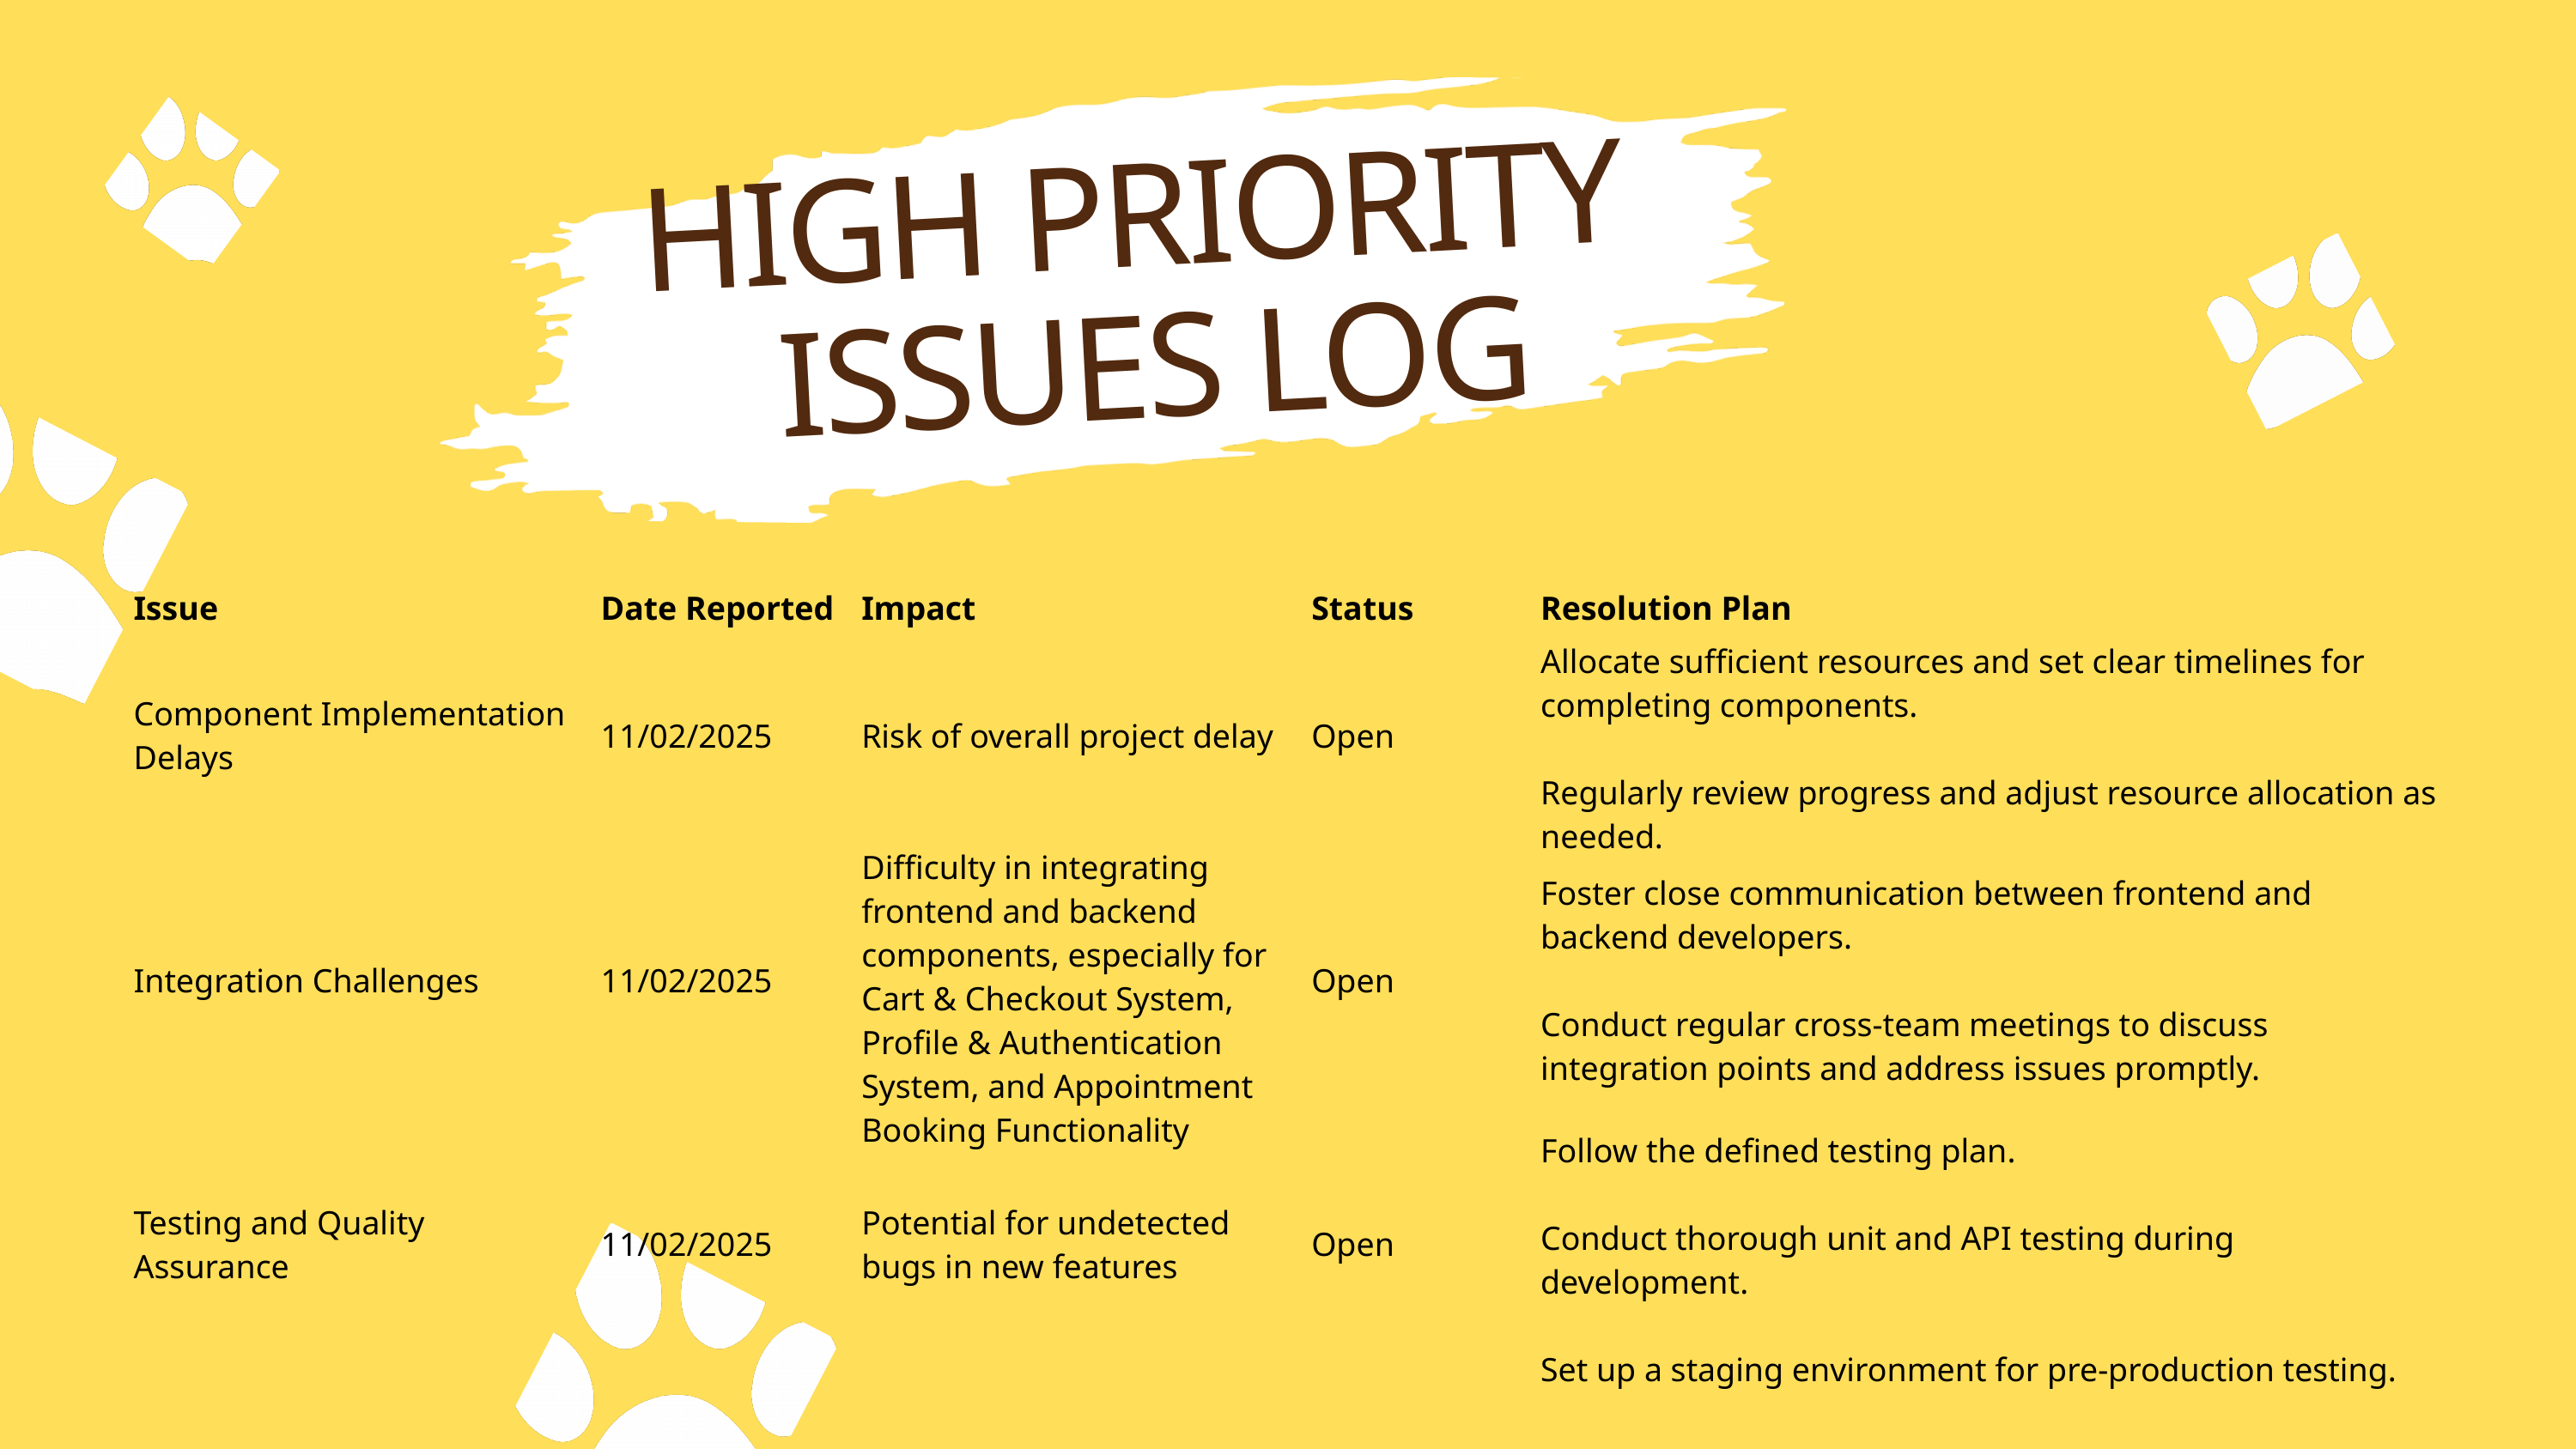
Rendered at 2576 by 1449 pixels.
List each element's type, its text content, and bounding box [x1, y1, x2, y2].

text_box [442, 67, 1787, 179]
table_cell Difficulty in integrating frontend and backend components, especially for Cart & Checkout System, Profile & Authentication System, and Appointment Booking Functionality [848, 839, 1298, 1122]
table_cell Risk of overall project delay [848, 633, 1298, 839]
table_header Impact [848, 579, 1298, 633]
table_cell 11/02/2025 [588, 1122, 848, 1367]
table_cell Potential for undetected bugs in new features [848, 1122, 1298, 1367]
table_header Date Reported [588, 579, 848, 633]
text_box [439, 413, 1783, 533]
text_box HIGH PRIORITY ISSUES LOG [54, 85, 2245, 498]
table_cell Open [1298, 633, 1528, 839]
text_box [0, 397, 192, 713]
text_box [98, 92, 281, 274]
table_header Issue [121, 579, 588, 633]
table_cell Open [1298, 1122, 1528, 1367]
table_cell Testing and Quality Assurance [121, 1122, 588, 1367]
table_cell Foster close communication between frontend and backend developers. Conduct regular cross-team meetings to discuss integration points and address issues promptly. [1528, 839, 2457, 1122]
table_cell Component Implementation Delays [121, 633, 588, 839]
table_cell Allocate sufficient resources and set clear timelines for completing components. Regularly review progress and adjust resource allocation as needed. [1528, 633, 2457, 839]
table_header Resolution Plan [1528, 579, 2457, 633]
table_header Status [1298, 579, 1528, 633]
table_cell 11/02/2025 [588, 839, 848, 1122]
text_box [2201, 233, 2404, 432]
table_cell Integration Challenges [121, 839, 588, 1122]
table_cell Follow the defined testing plan. Conduct thorough unit and API testing during development. Set up a staging environment for pre-production testing. [1528, 1122, 2457, 1367]
table_cell 11/02/2025 [588, 633, 848, 839]
table_cell Open [1298, 839, 1528, 1122]
text_box [498, 1367, 827, 1449]
